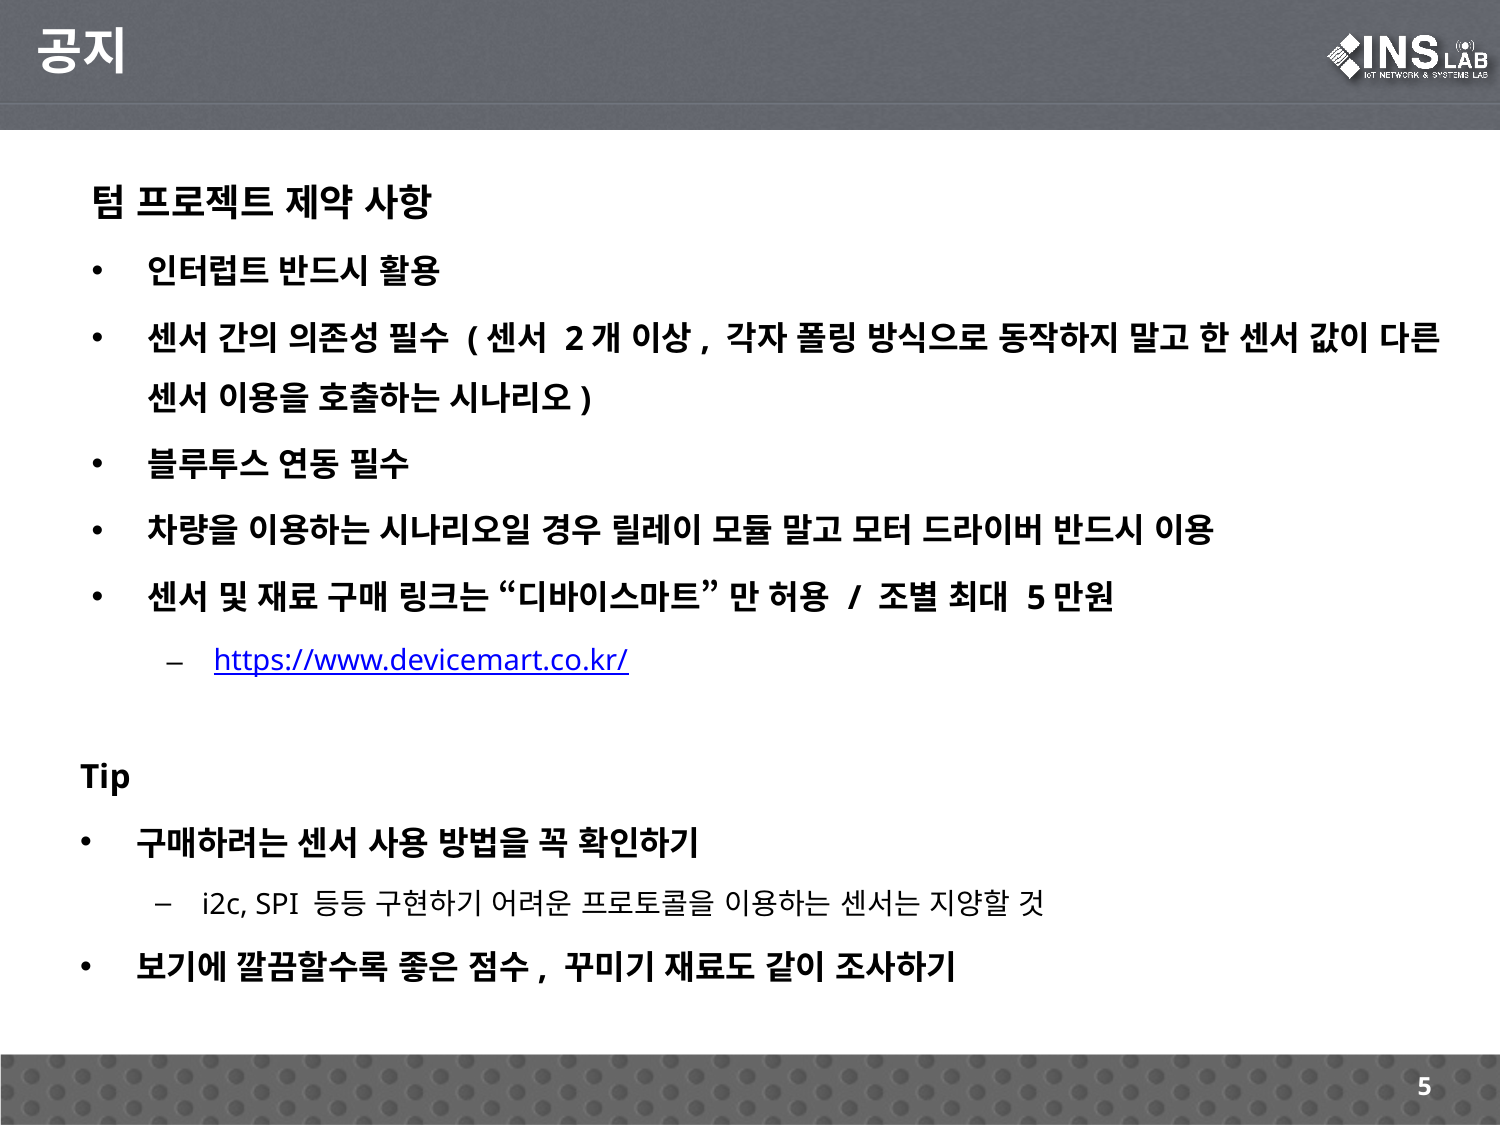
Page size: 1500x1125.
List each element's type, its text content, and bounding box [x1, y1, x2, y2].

slide_number 5 [1096, 1057, 1447, 1118]
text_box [2, 1055, 1500, 1124]
picture [1327, 11, 1500, 101]
text_box 텀 프로젝트 제약 사항 인터럽트 반드시 활용 센서 간의 의존성 필수 (센서 2개 이상, 각자 폴링 방식으로 동작하지 말고 한 센서 값이 다른 센서 이용을 호출하는 시나리오) 블루투스 연동 필수 차량을 이용하는 시나리오일 경우 릴레이 모듈 말고 모터 드라이버 반드시 이용 센서 및 재료 구매 링크는 “디바이스마트” 만 허용 / 조별 최대 5만원 https://www.devicemart.co.kr/ [76, 149, 1459, 858]
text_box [0, 0, 1500, 130]
text_box Tip 구매하려는 센서 사용 방법을 꼭 확인하기 i2c, SPI 등등 구현하기 어려운 프로토콜을 이용하는 센서는 지양할 것 보기에 깔끔할수록 좋은 점수, 꾸미기 재료도 같이 조사하기 [64, 727, 1447, 1017]
list 공지 [21, 12, 550, 102]
